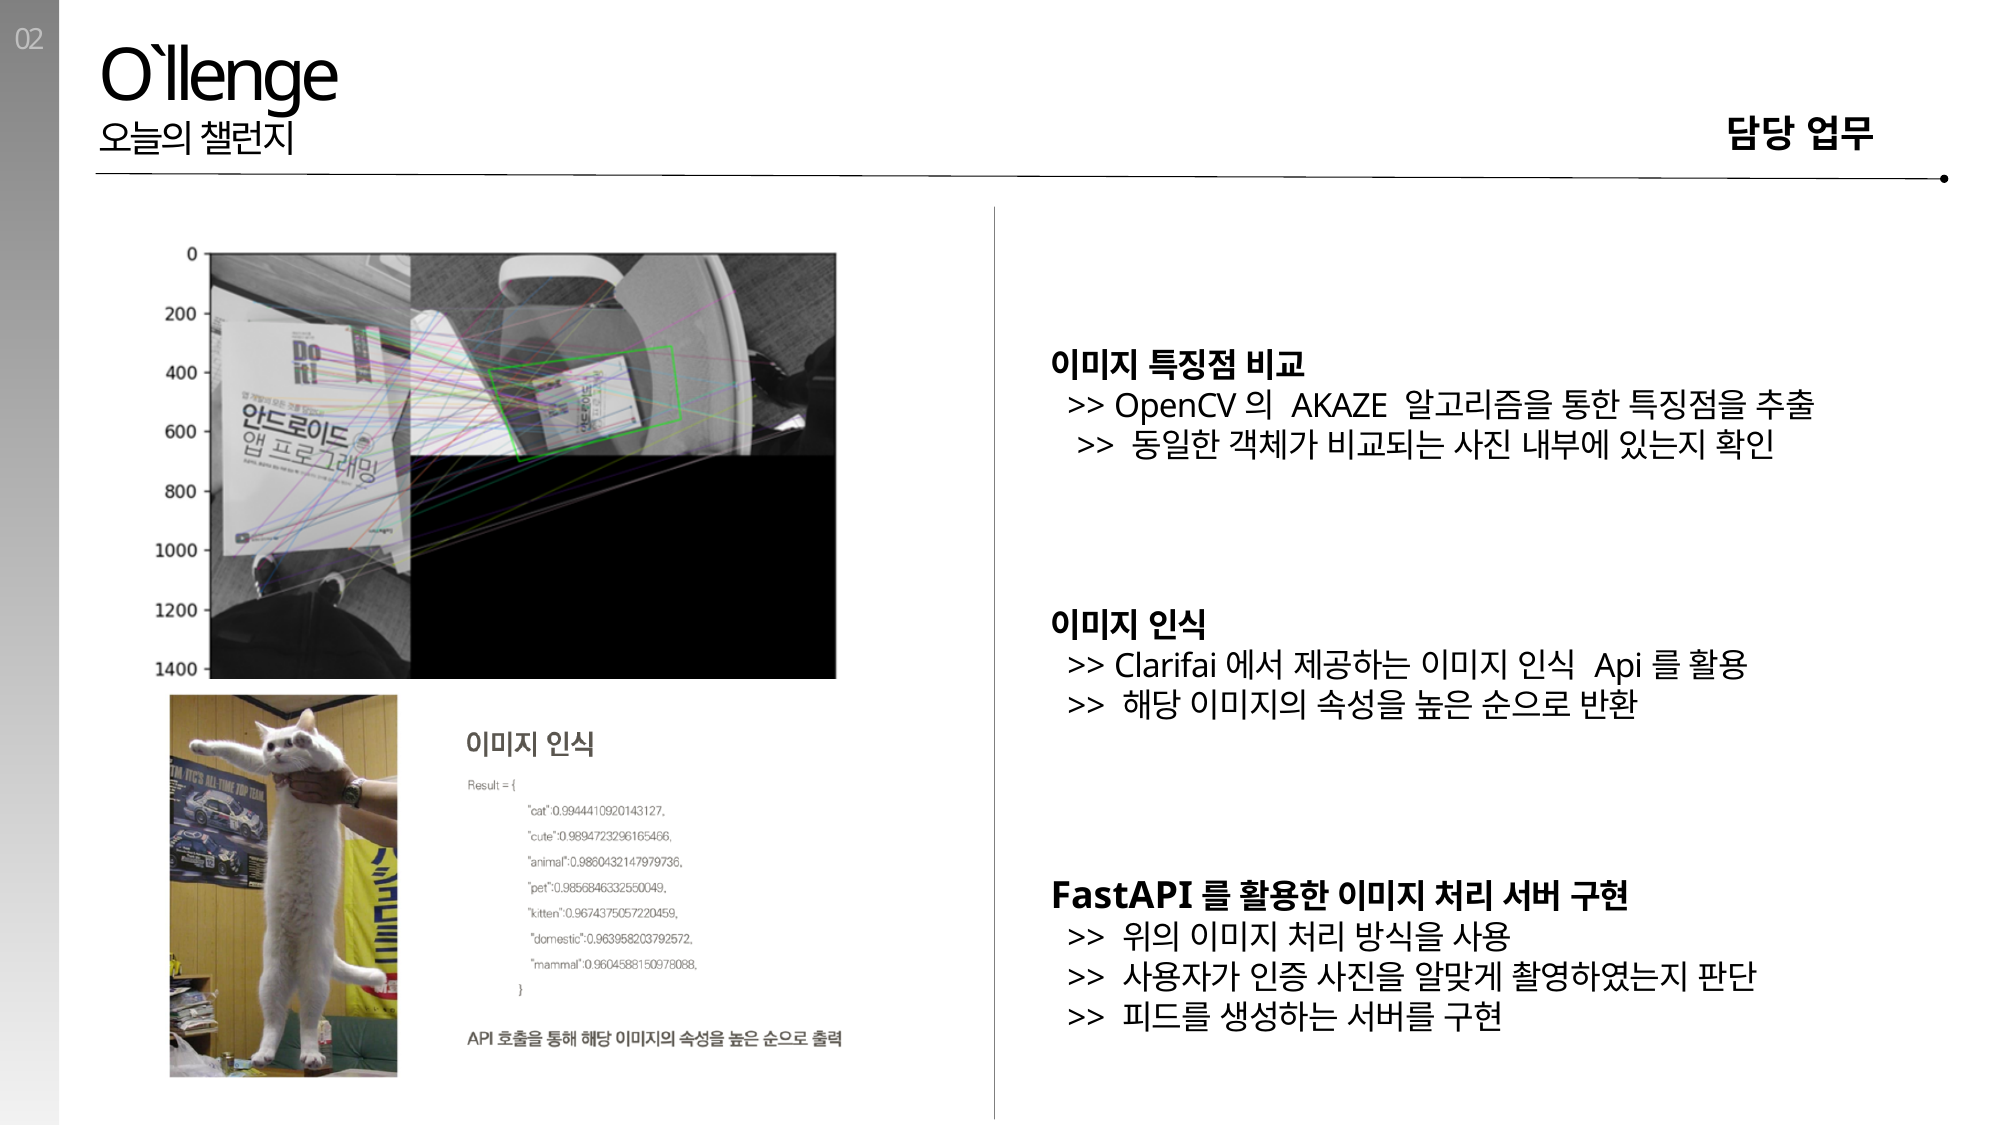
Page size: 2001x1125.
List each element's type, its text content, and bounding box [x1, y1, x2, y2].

text_box 이미지 특징점 비교 >> OpenCV의 AKAZE 알고리즘을 통한 특징점을 추출 >> 동일한 객체가 비교되는 사진 내부에 있는지 확인 이미지 인식 >> Clarifai에서 제공하는 이미지 인식 Api를 활용 >> 해당 이미지의 속성을 높은 순으로 반환 FastAPI를 활용한 이미지 처리 서버 구현 >> 위의 이미지 처리 방식을 사용 >> 사용자가 인증 사진을 알맞게 촬영하였는지 판단 >> 피드를 생성하는 서버를 구현 [1041, 269, 1885, 1079]
text_box 02 [5, 17, 54, 58]
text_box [142, 229, 859, 1097]
text_box O`llenge 오늘의 챌런지 [89, 24, 351, 163]
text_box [95, 173, 1945, 179]
text_box 담당 업무 [1718, 106, 1945, 158]
text_box [0, 0, 60, 1125]
